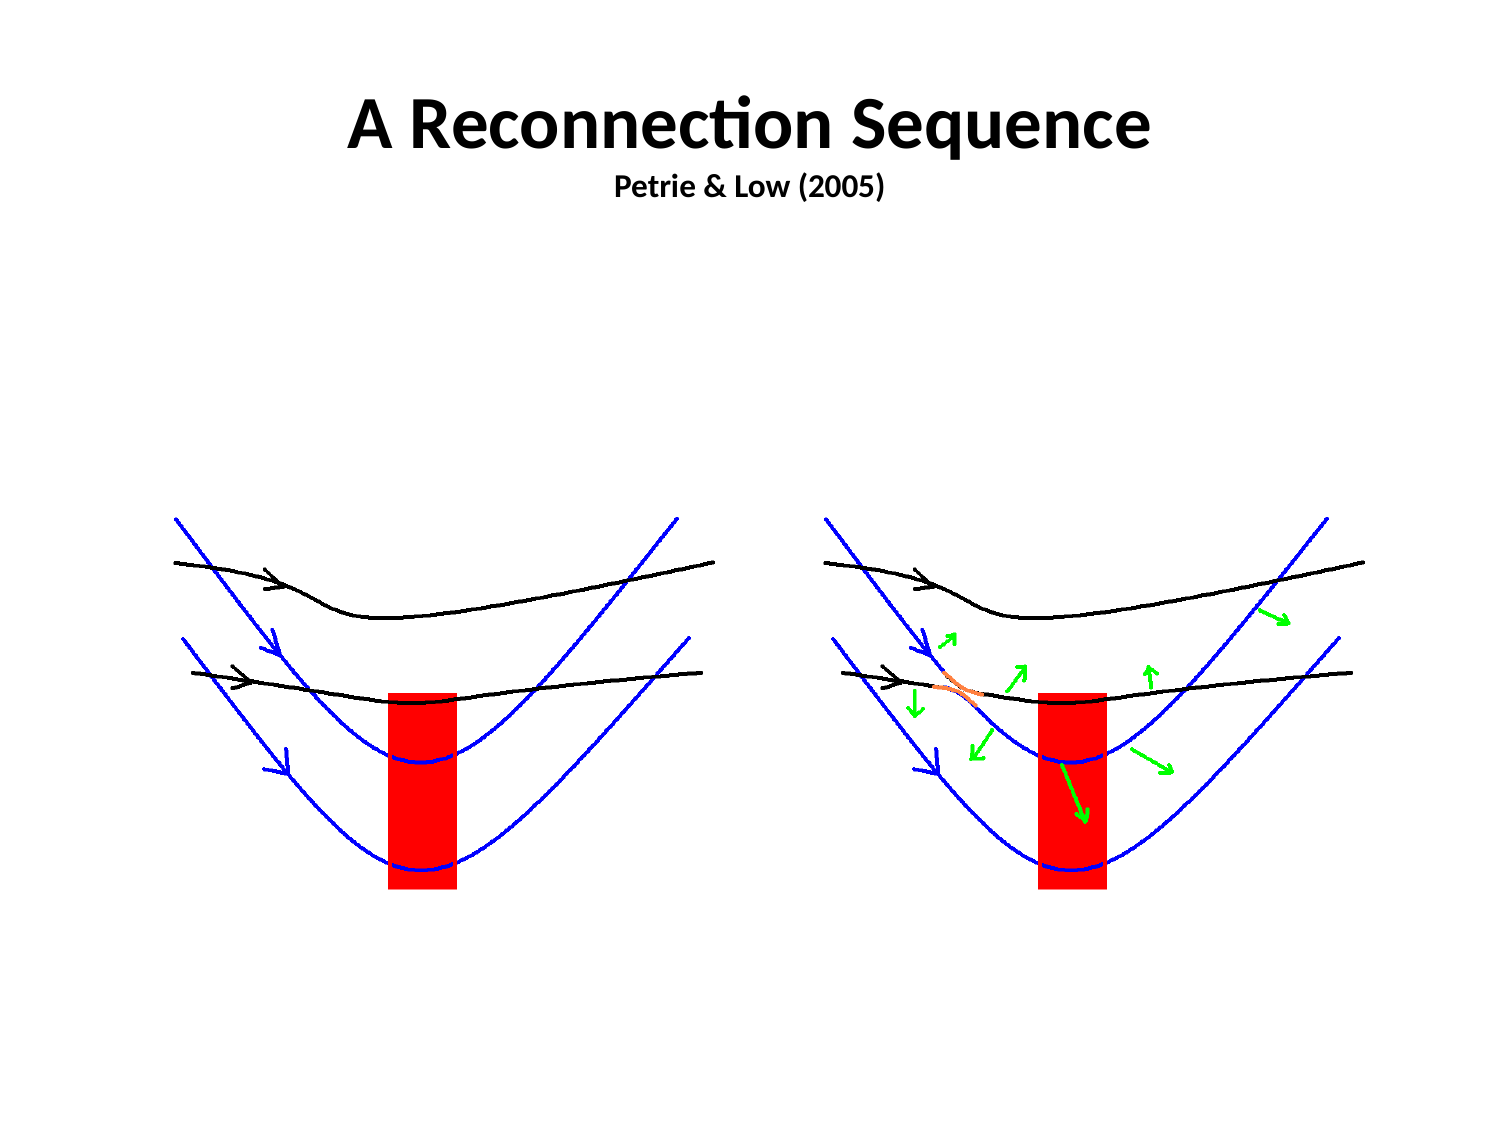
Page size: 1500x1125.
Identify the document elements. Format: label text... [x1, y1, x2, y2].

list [762, 427, 1388, 898]
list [112, 427, 738, 898]
title A Reconnection Sequence Petrie & Low (2005) [75, 45, 1425, 233]
